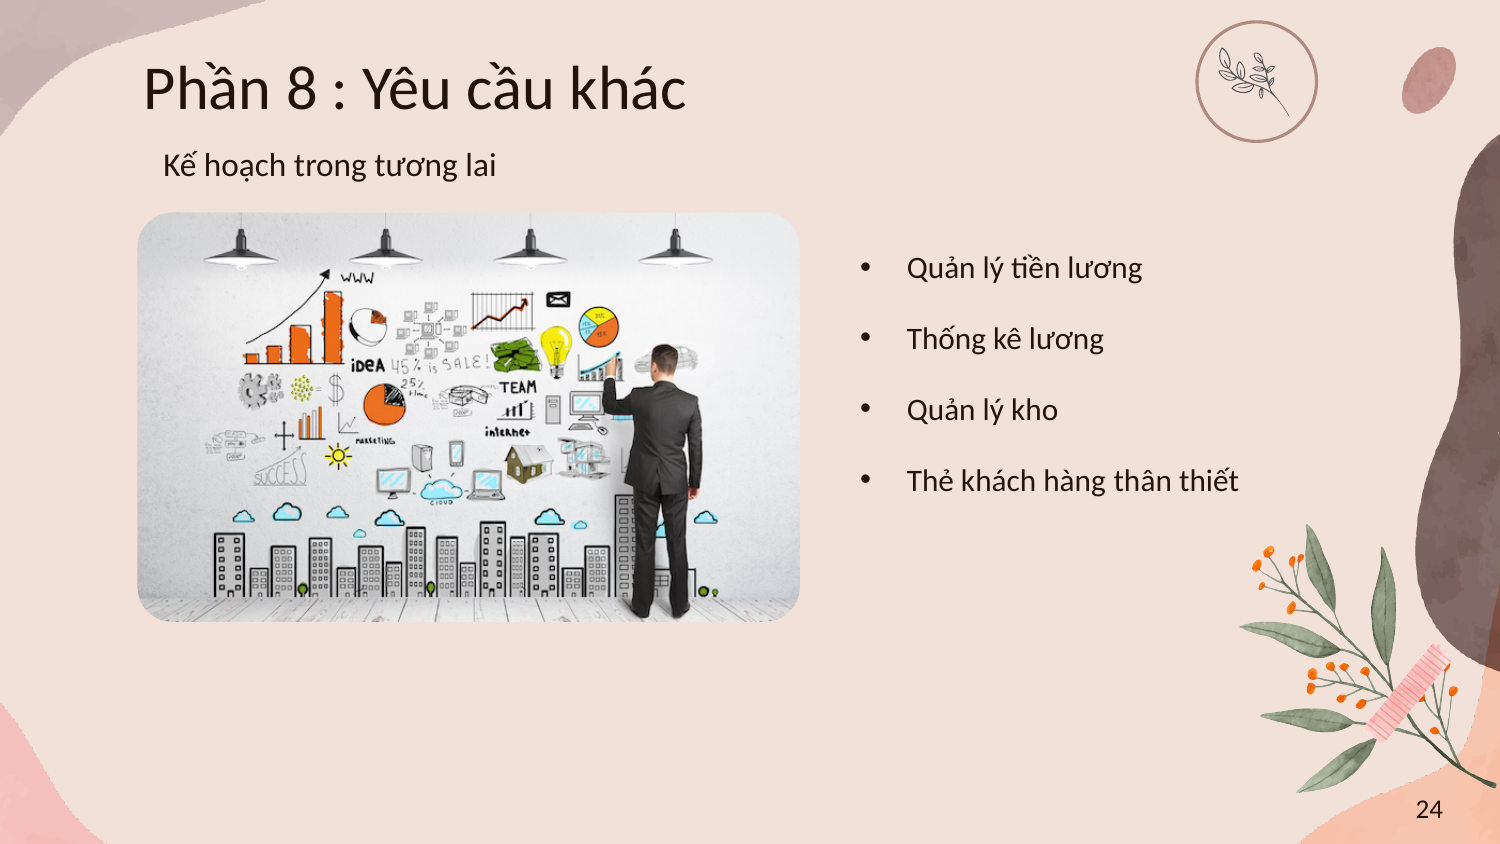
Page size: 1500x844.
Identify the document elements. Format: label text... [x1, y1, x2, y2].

text_box Quản lý tiền lương Thống kê lương Quản lý kho Thẻ khách hàng thân thiết [845, 232, 1339, 602]
text_box [1218, 47, 1290, 118]
subtitle Kế hoạch trong tương lai [137, 127, 524, 211]
picture [0, 0, 1500, 844]
title Phần 8 : Yêu cầu khác [115, 32, 731, 127]
text_box [1196, 21, 1317, 142]
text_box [1212, 495, 1500, 844]
